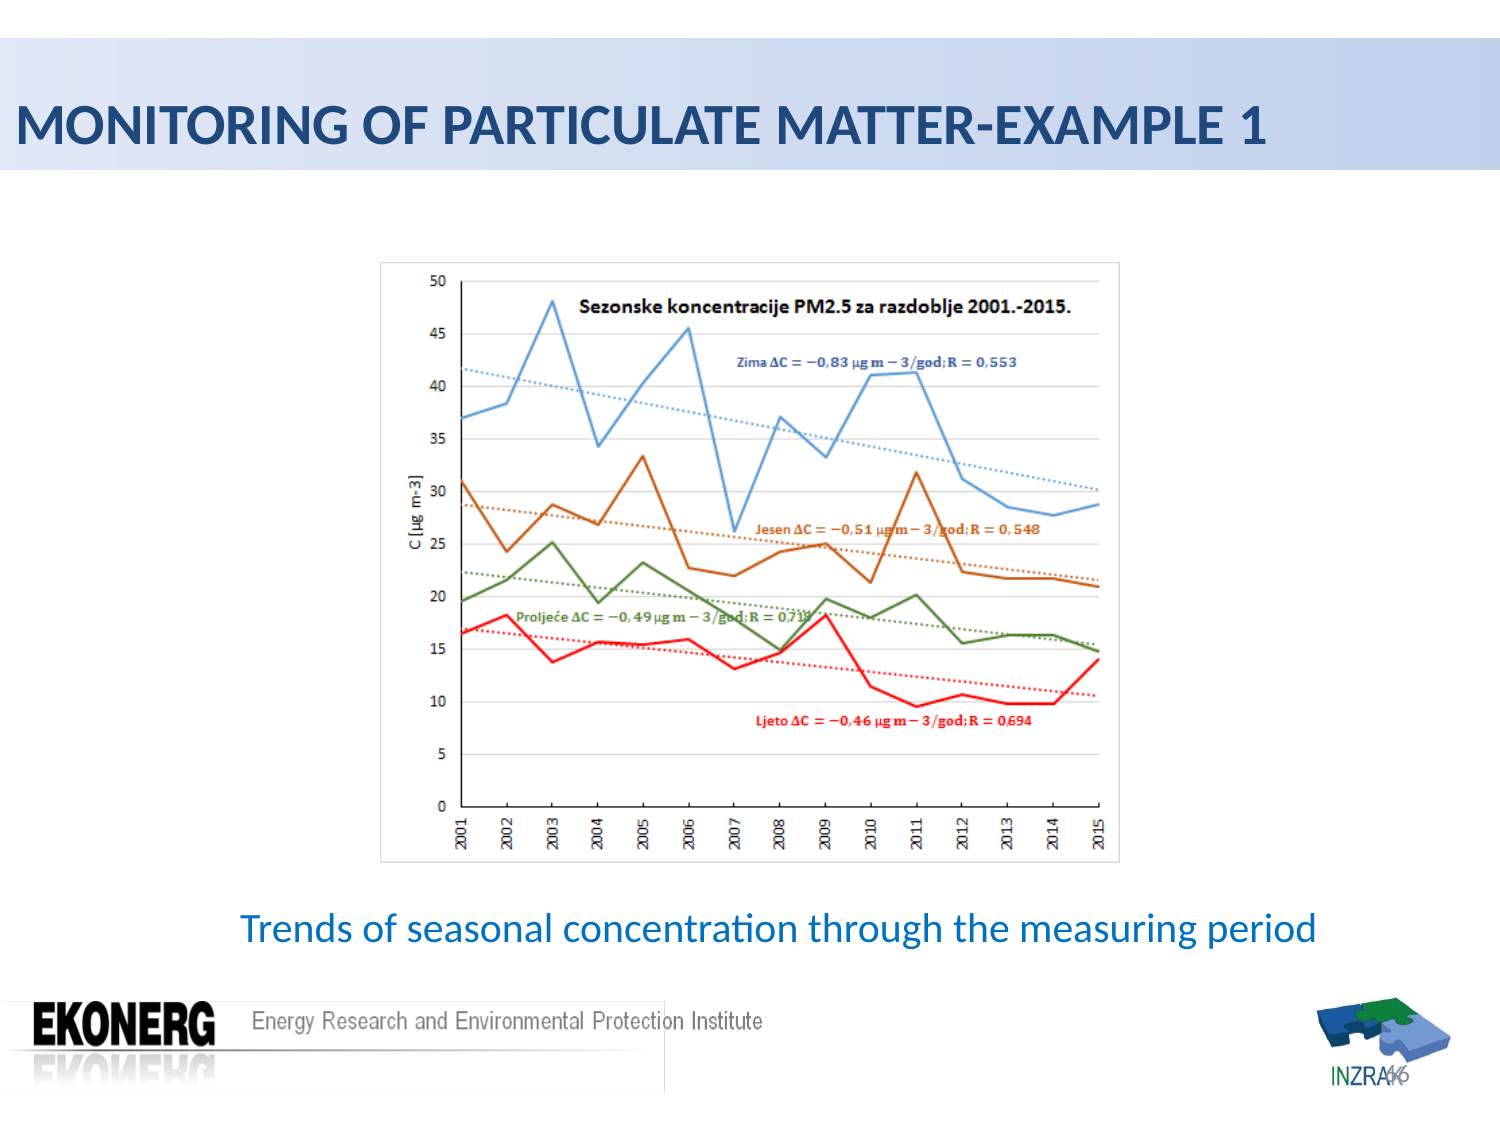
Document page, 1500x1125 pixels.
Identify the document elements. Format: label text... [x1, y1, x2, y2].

picture [1315, 996, 1451, 1093]
slide_number 66 [1074, 1042, 1425, 1103]
text_box MONITORING OF PARTICULATE MATTER-EXAMPLE 1 [0, 38, 1500, 170]
text_box Trends of seasonal concentration through the measuring period [225, 893, 1333, 958]
picture [1, 996, 785, 1095]
picture [380, 262, 1120, 863]
